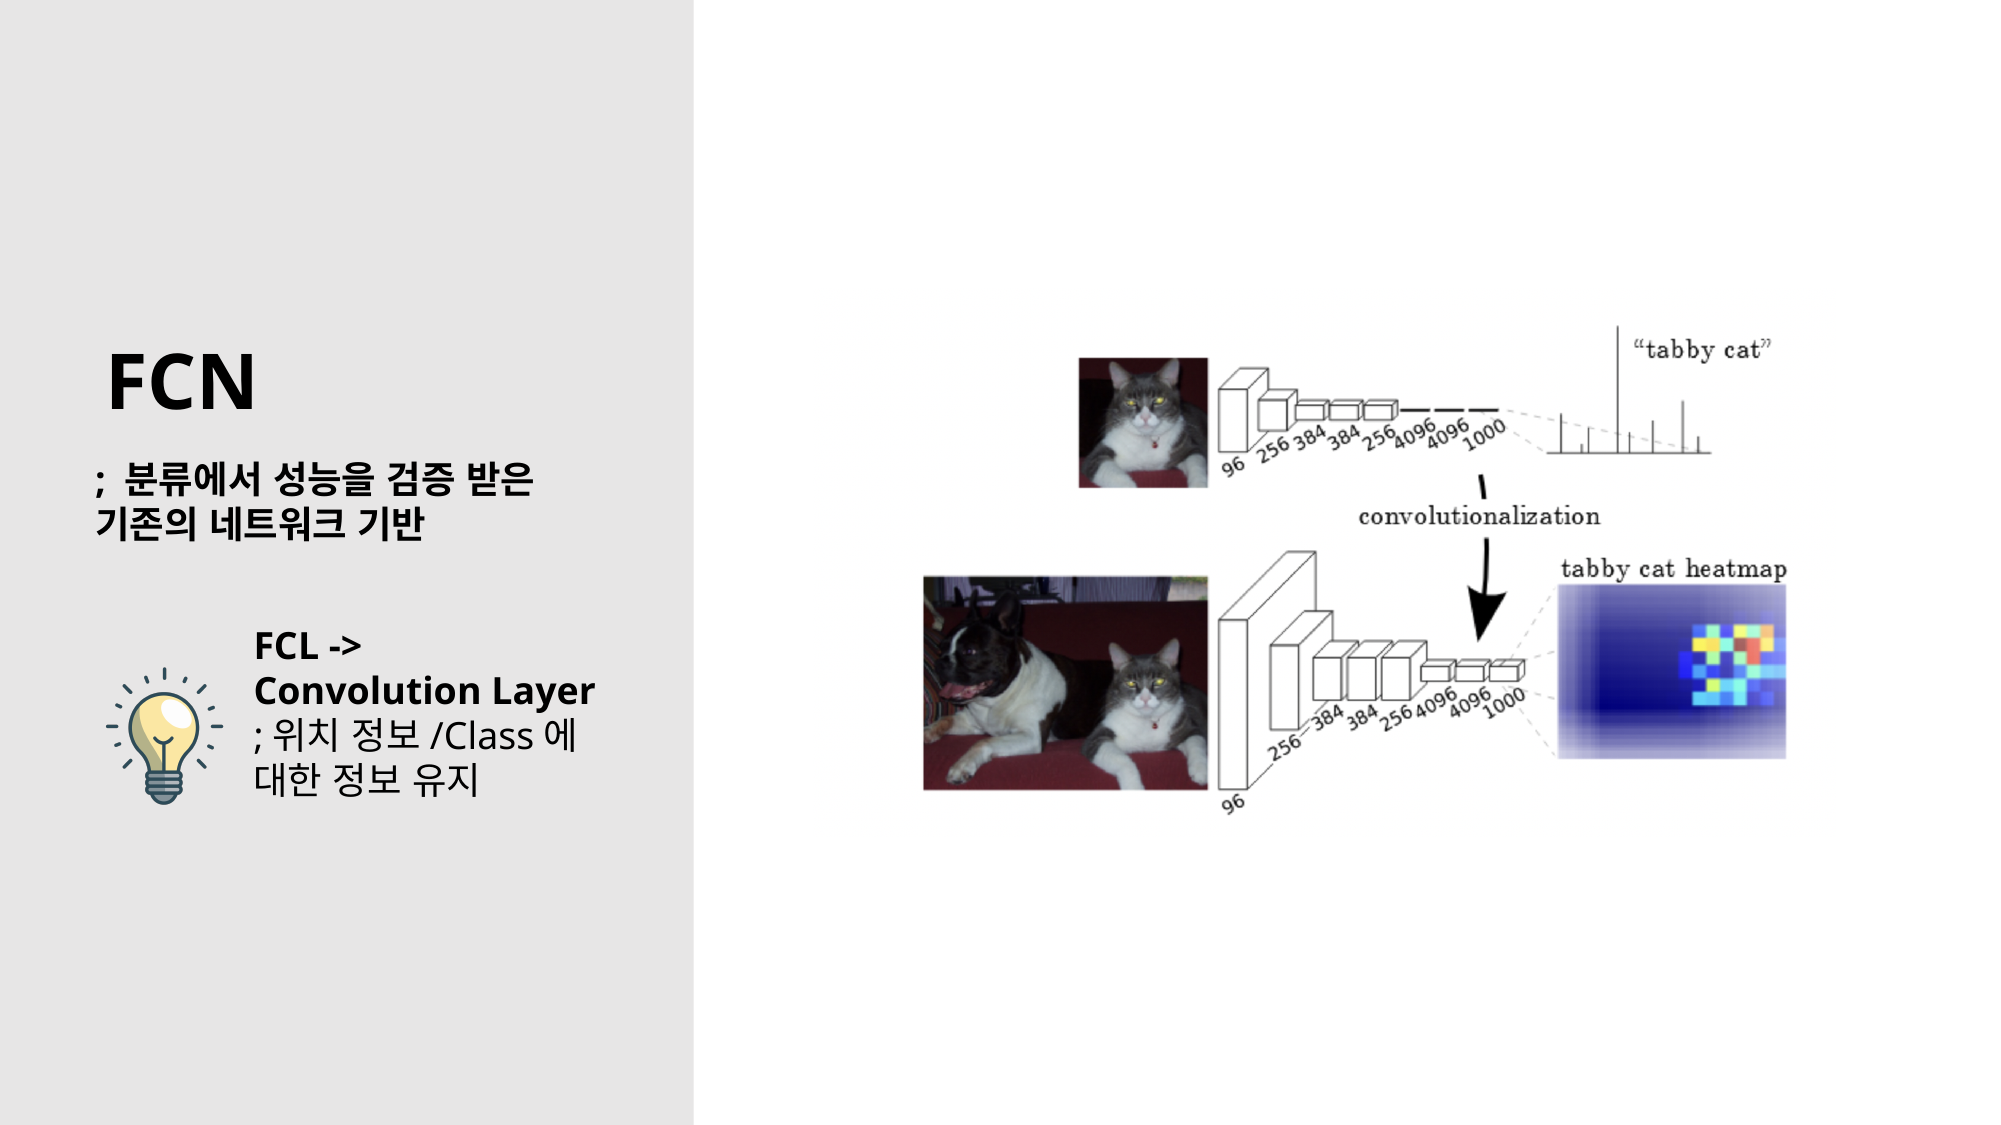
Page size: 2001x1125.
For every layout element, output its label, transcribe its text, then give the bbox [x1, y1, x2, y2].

picture [89, 661, 239, 811]
text_box FCN [90, 251, 666, 518]
picture [813, 288, 1836, 837]
text_box ; 분류에서 성능을 검증 받은 기존의 네트워크 기반 [80, 448, 614, 641]
text_box [0, 0, 694, 1125]
text_box FCL -> Convolution Layer ;위치 정보/Class에 대한 정보 유지 [238, 614, 616, 855]
